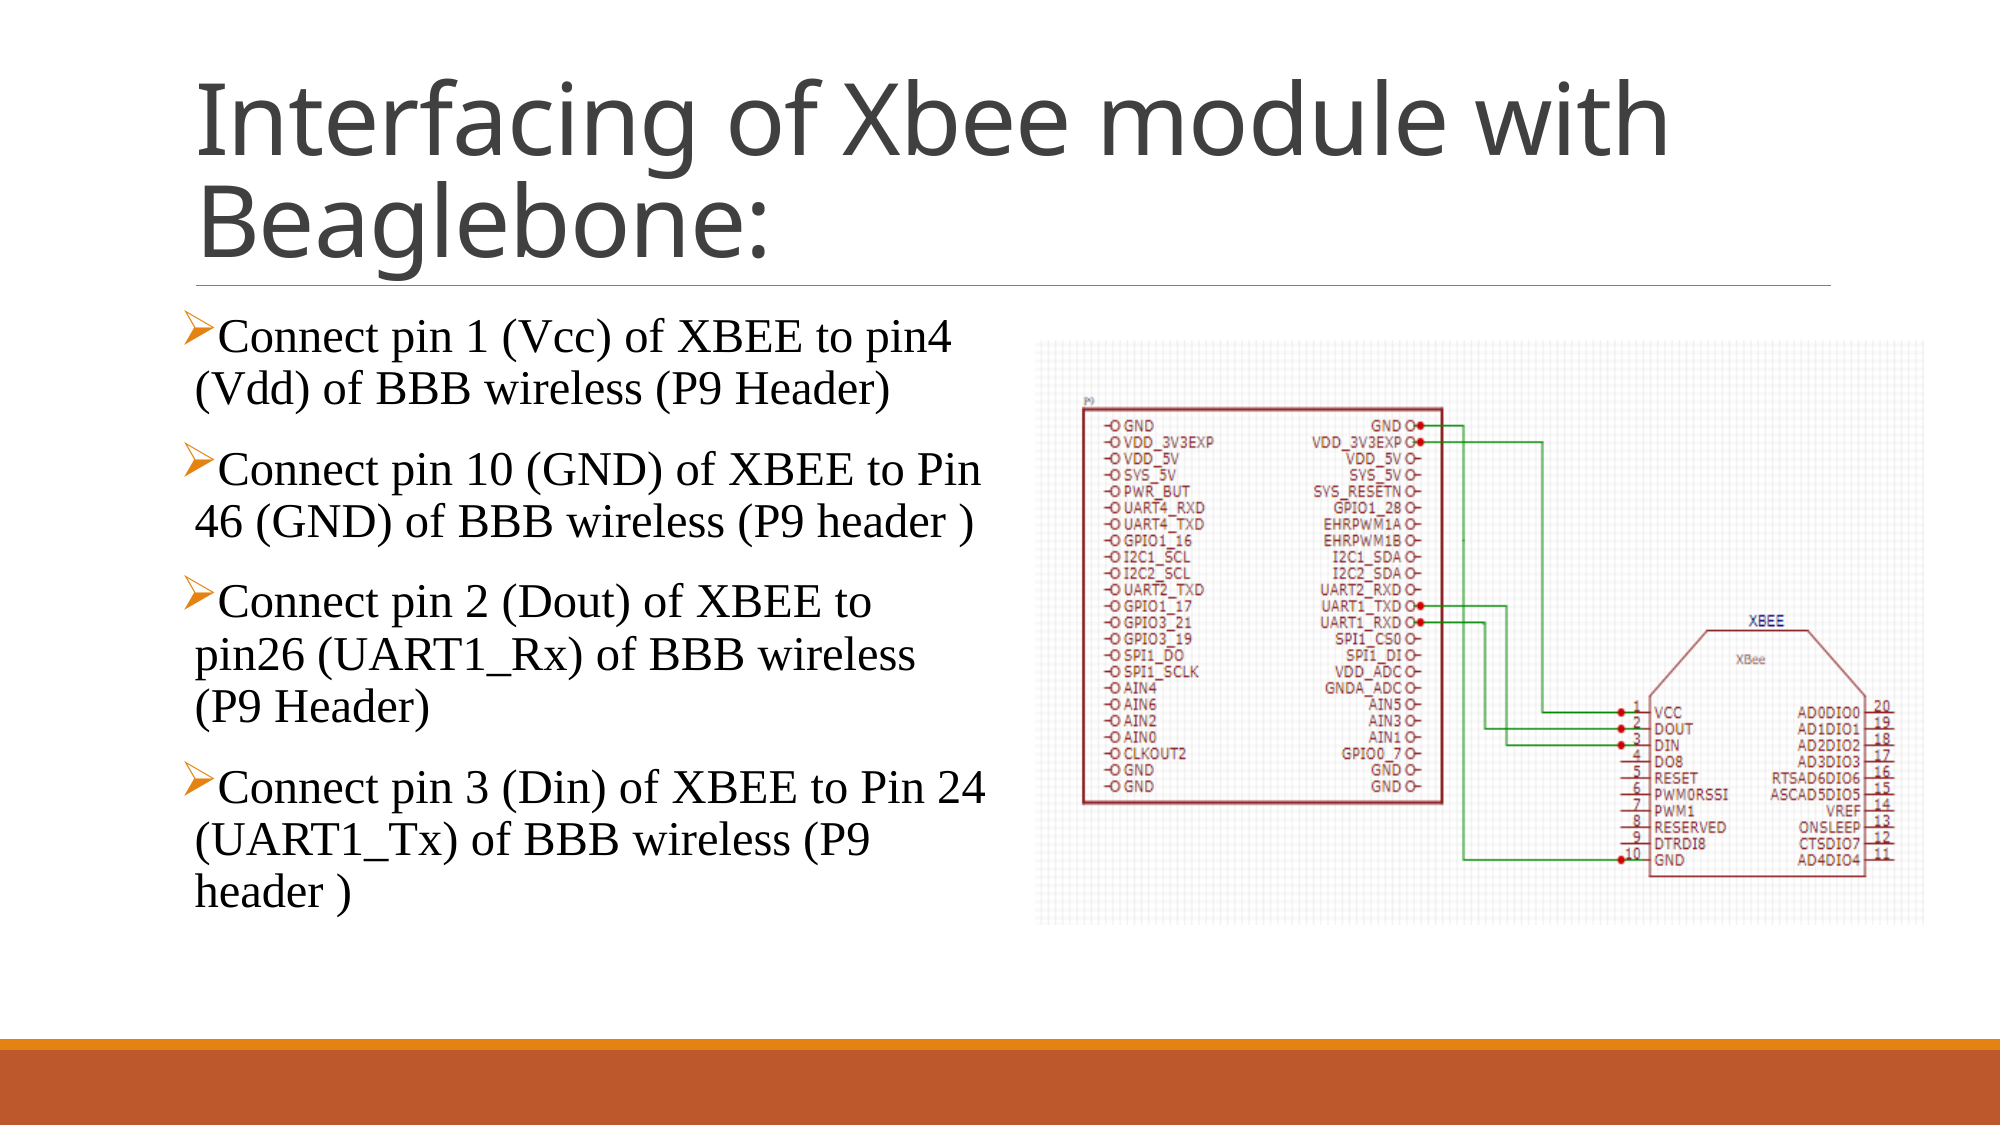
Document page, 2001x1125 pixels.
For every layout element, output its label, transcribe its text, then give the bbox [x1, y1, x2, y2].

title Interfacing of Xbee module with Beaglebone: [180, 47, 1830, 285]
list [1034, 340, 1924, 926]
list Connect pin 1 (Vcc) of XBEE to pin4 (Vdd) of BBB wireless (P9 Header) Connect pin 10 (GND) of XBEE to Pin 46 (GND) of BBB wireless (P9 header ) Connect pin 2 (Dout) of XBEE to pin26 (UART1_Rx) of BBB wireless (P9 Header) Connect pin 3 (Din) of XBEE to Pin 24 (UART1_Tx) of BBB wireless (P9 header ) [180, 302, 990, 963]
